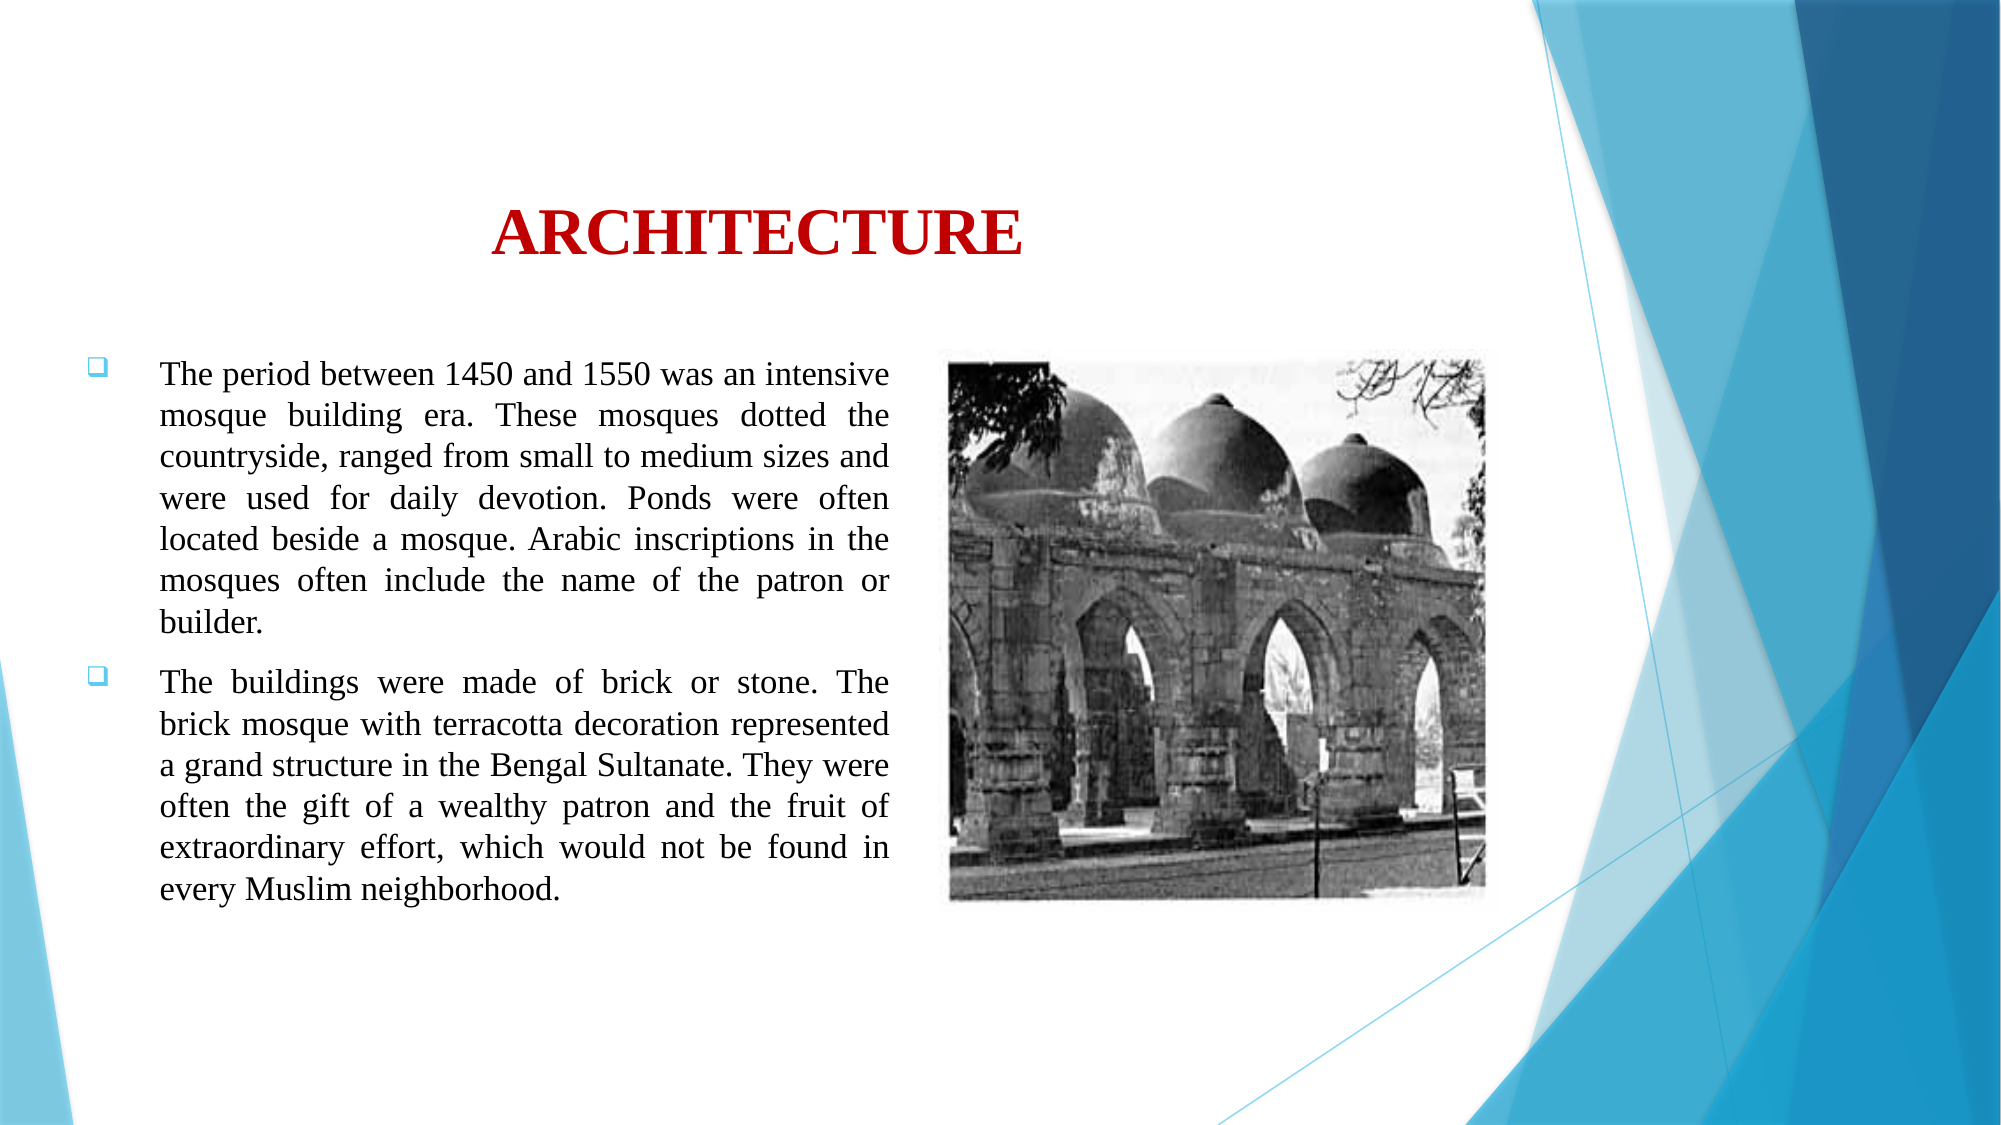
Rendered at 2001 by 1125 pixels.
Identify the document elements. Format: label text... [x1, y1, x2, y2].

text_box ARCHITECTURE [34, 167, 1500, 276]
list The period between 1450 and 1550 was an intensive mosque building era. These mosques dotted the countryside, ranged from small to medium sizes and were used for daily devotion. Ponds were often located beside a mosque. Arabic inscriptions in the mosques often include the name of the patron or builder. The buildings were made of brick or stone. The brick mosque with terracotta decoration represented a grand structure in the Bengal Sultanate. They were often the gift of a wealthy patron and the fruit of extraordinary effort, which would not be found in every Muslim neighborhood. [34, 343, 905, 919]
picture [938, 349, 1501, 912]
